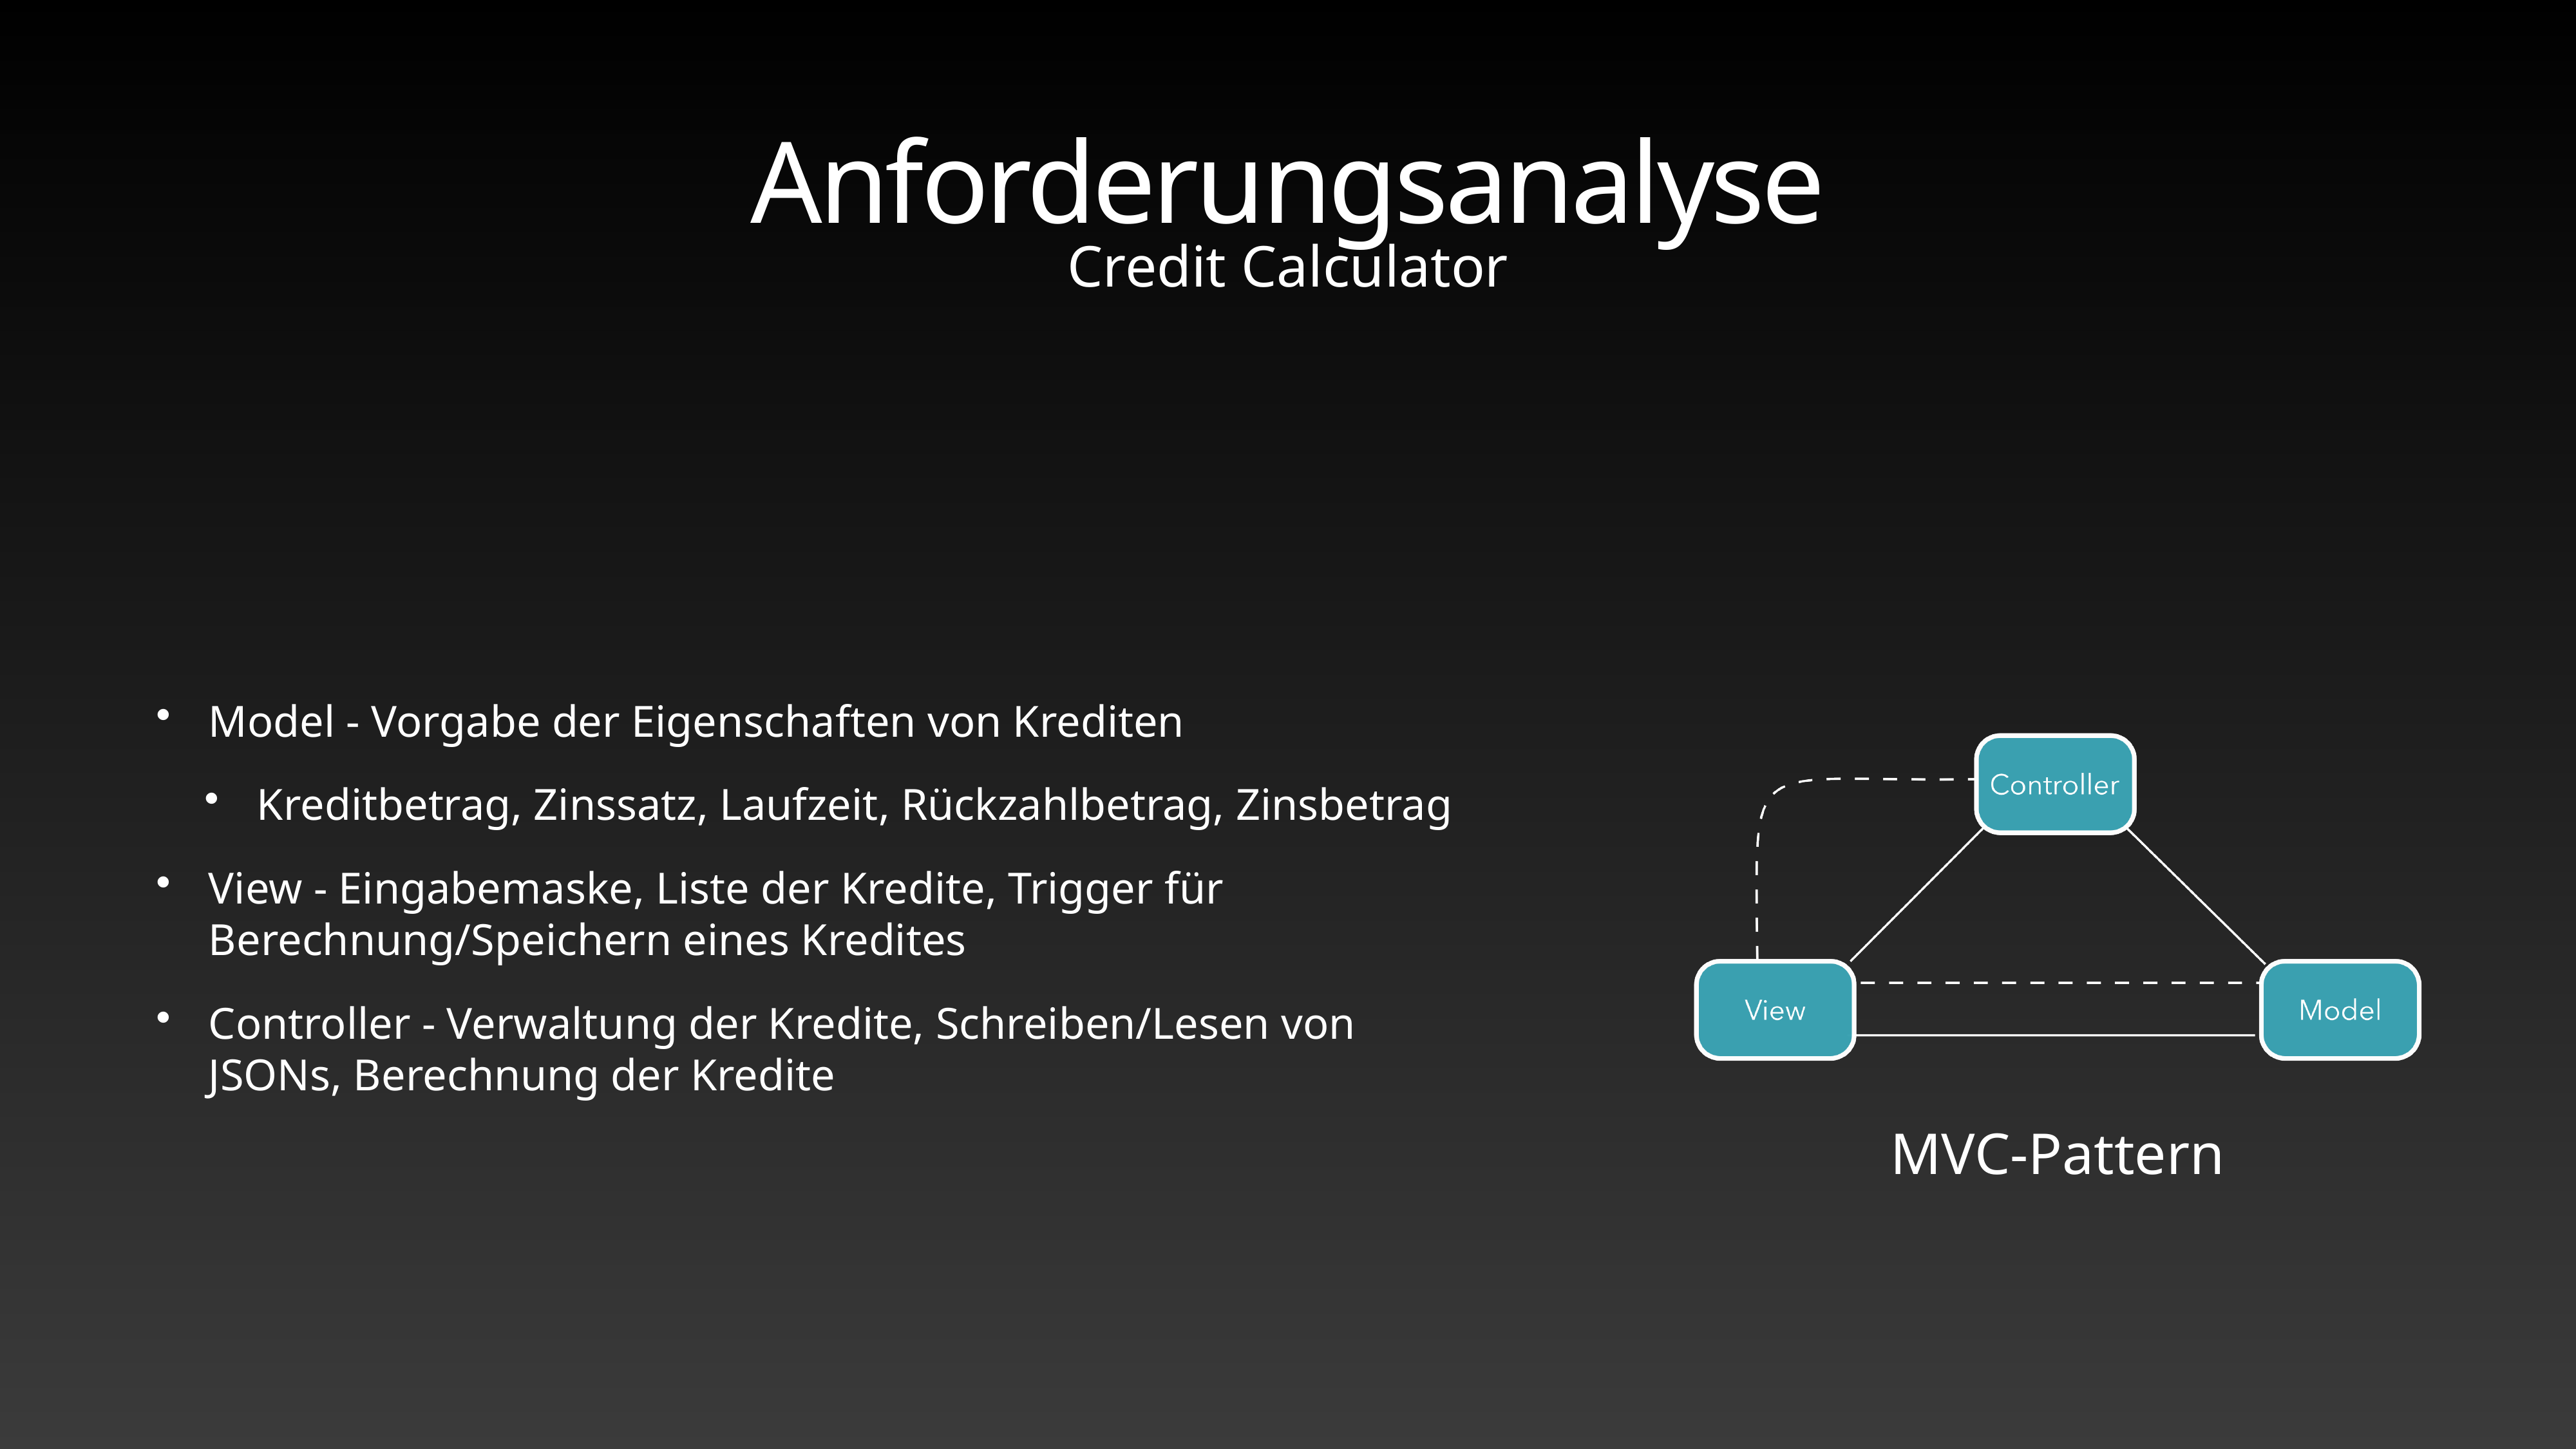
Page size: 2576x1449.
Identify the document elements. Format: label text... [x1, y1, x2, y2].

text_box Model - Vorgabe der Eigenschaften von Krediten Kreditbetrag, Zinssatz, Laufzeit, Rückzahlbetrag, Zinsbetrag View - Eingabemaske, Liste der Kredite, Trigger für Berechnung/Speichern eines Kredites Controller - Verwaltung der Kredite, Schreiben/Lesen von JSONs, Berechnung der Kredite [150, 688, 1489, 1105]
list Credit Calculator [133, 225, 2443, 334]
title Anforderungsanalyse [133, 85, 2443, 225]
text_box MVC-Pattern [1885, 1112, 2230, 1191]
picture [1689, 728, 2426, 1065]
